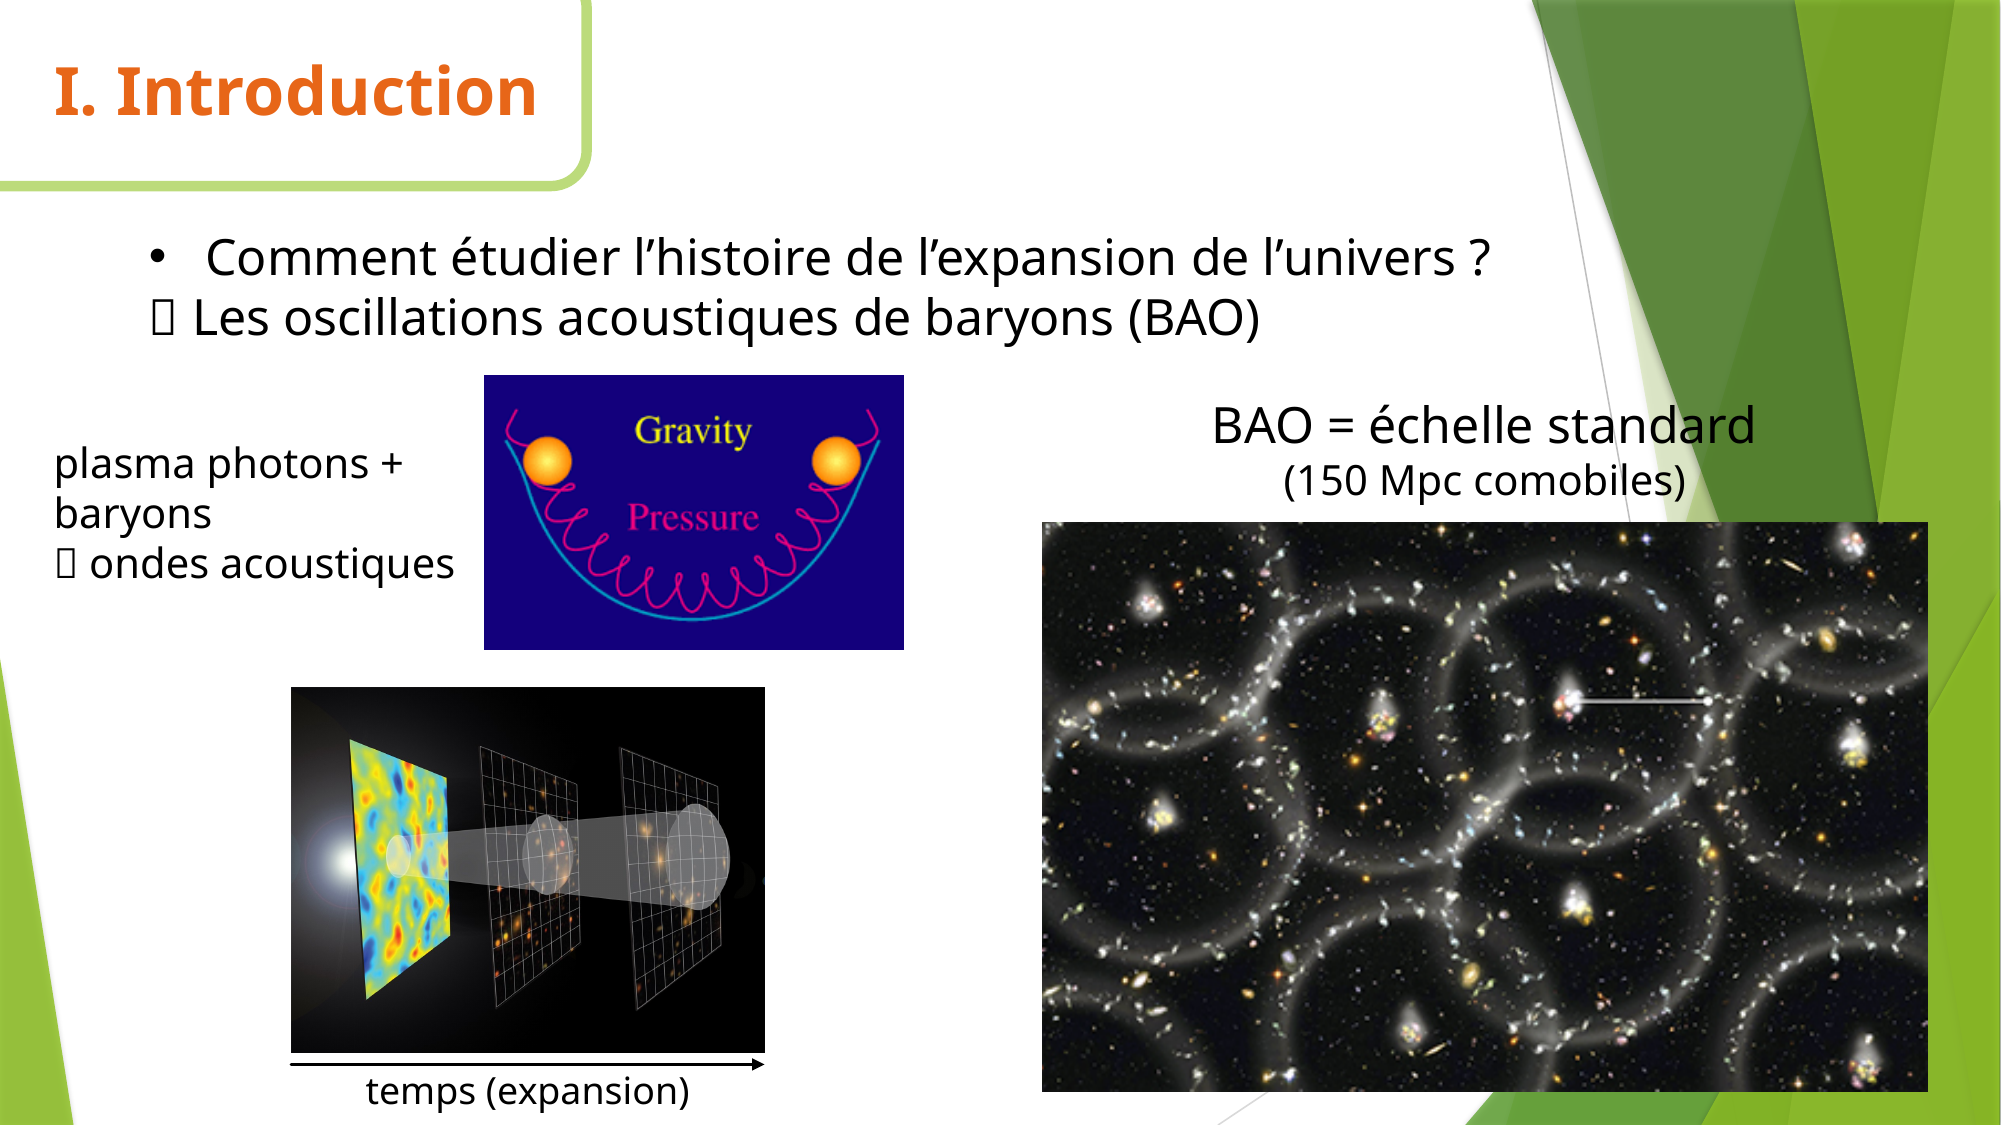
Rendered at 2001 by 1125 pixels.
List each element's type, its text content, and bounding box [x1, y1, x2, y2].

text_box [222, 282, 253, 344]
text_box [350, 1066, 705, 1070]
text_box plasma photons + baryons  ondes acoustiques [38, 429, 471, 595]
text_box Comment étudier l’histoire de l’expansion de l’univers ?  Les oscillations acoustiques de baryons (BAO) [134, 218, 1507, 353]
text_box [0, 0, 589, 188]
picture [1041, 522, 1928, 1092]
text_box BAO = échelle standard (150 Mpc comobiles) [1196, 386, 1773, 512]
picture [483, 374, 904, 651]
picture [290, 686, 765, 1054]
text_box temps (expansion) [350, 1073, 705, 1120]
